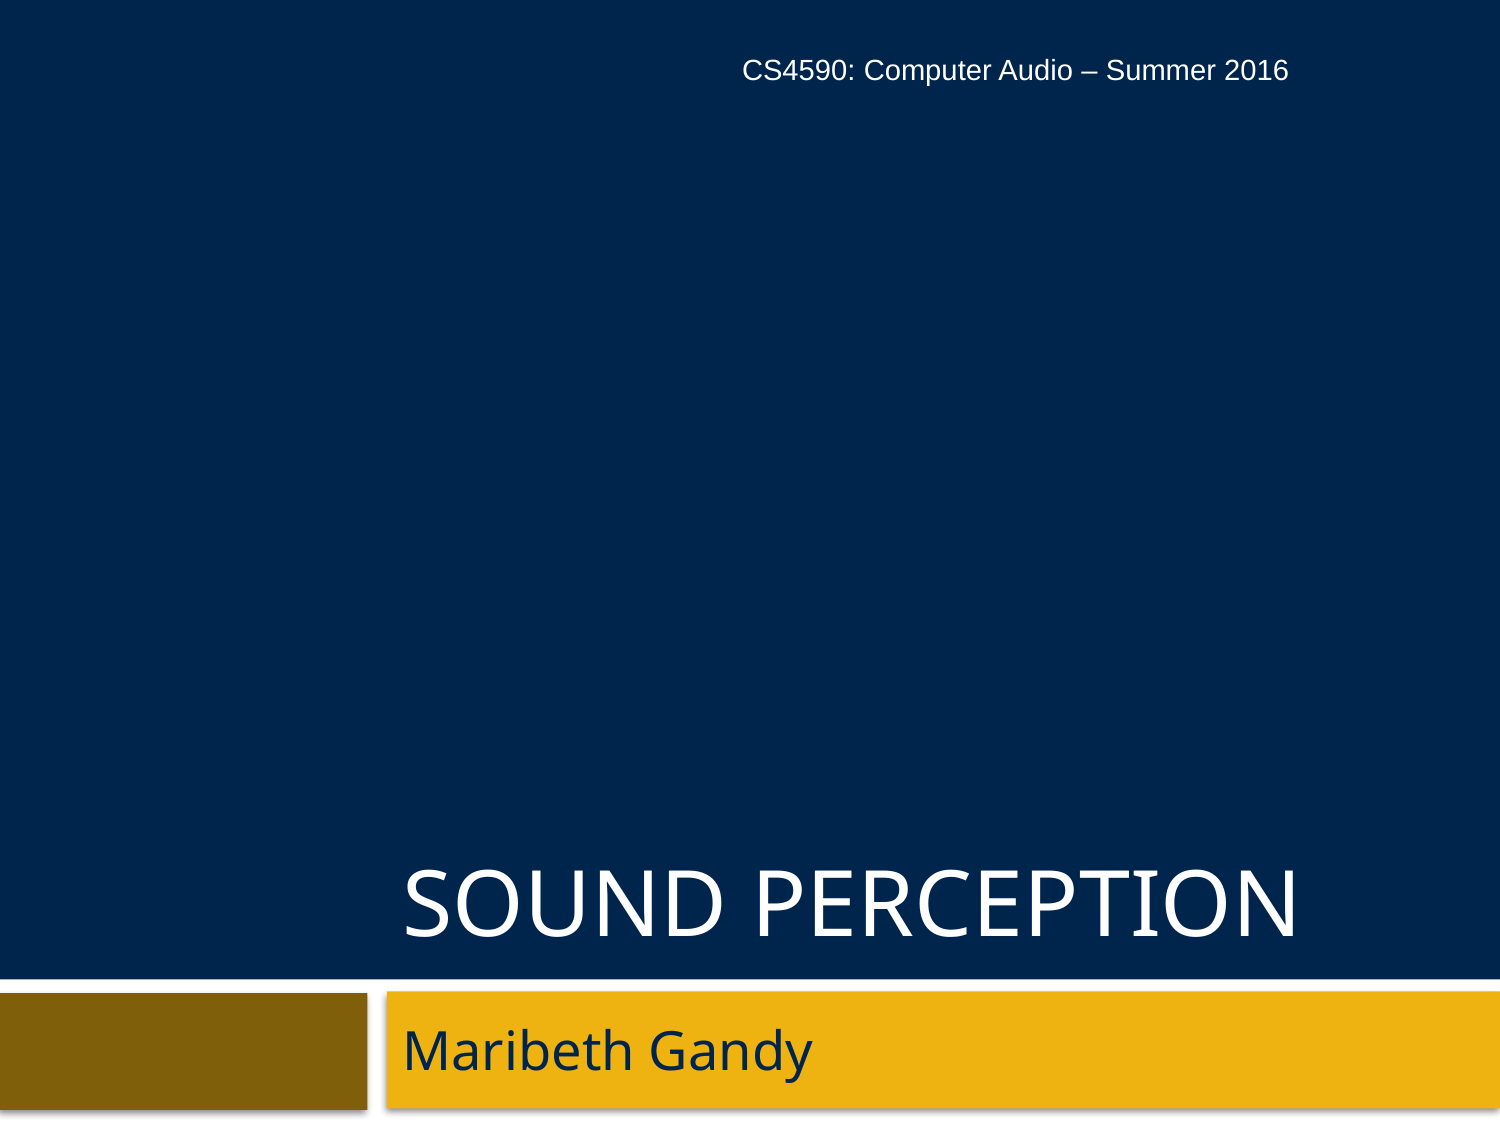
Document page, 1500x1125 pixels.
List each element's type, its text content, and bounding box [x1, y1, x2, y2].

subtitle Maribeth Gandy [387, 992, 1488, 1105]
title Sound Perception [387, 662, 1450, 963]
footer CS4590: Computer Audio – Summer 2016 [342, 38, 1305, 99]
